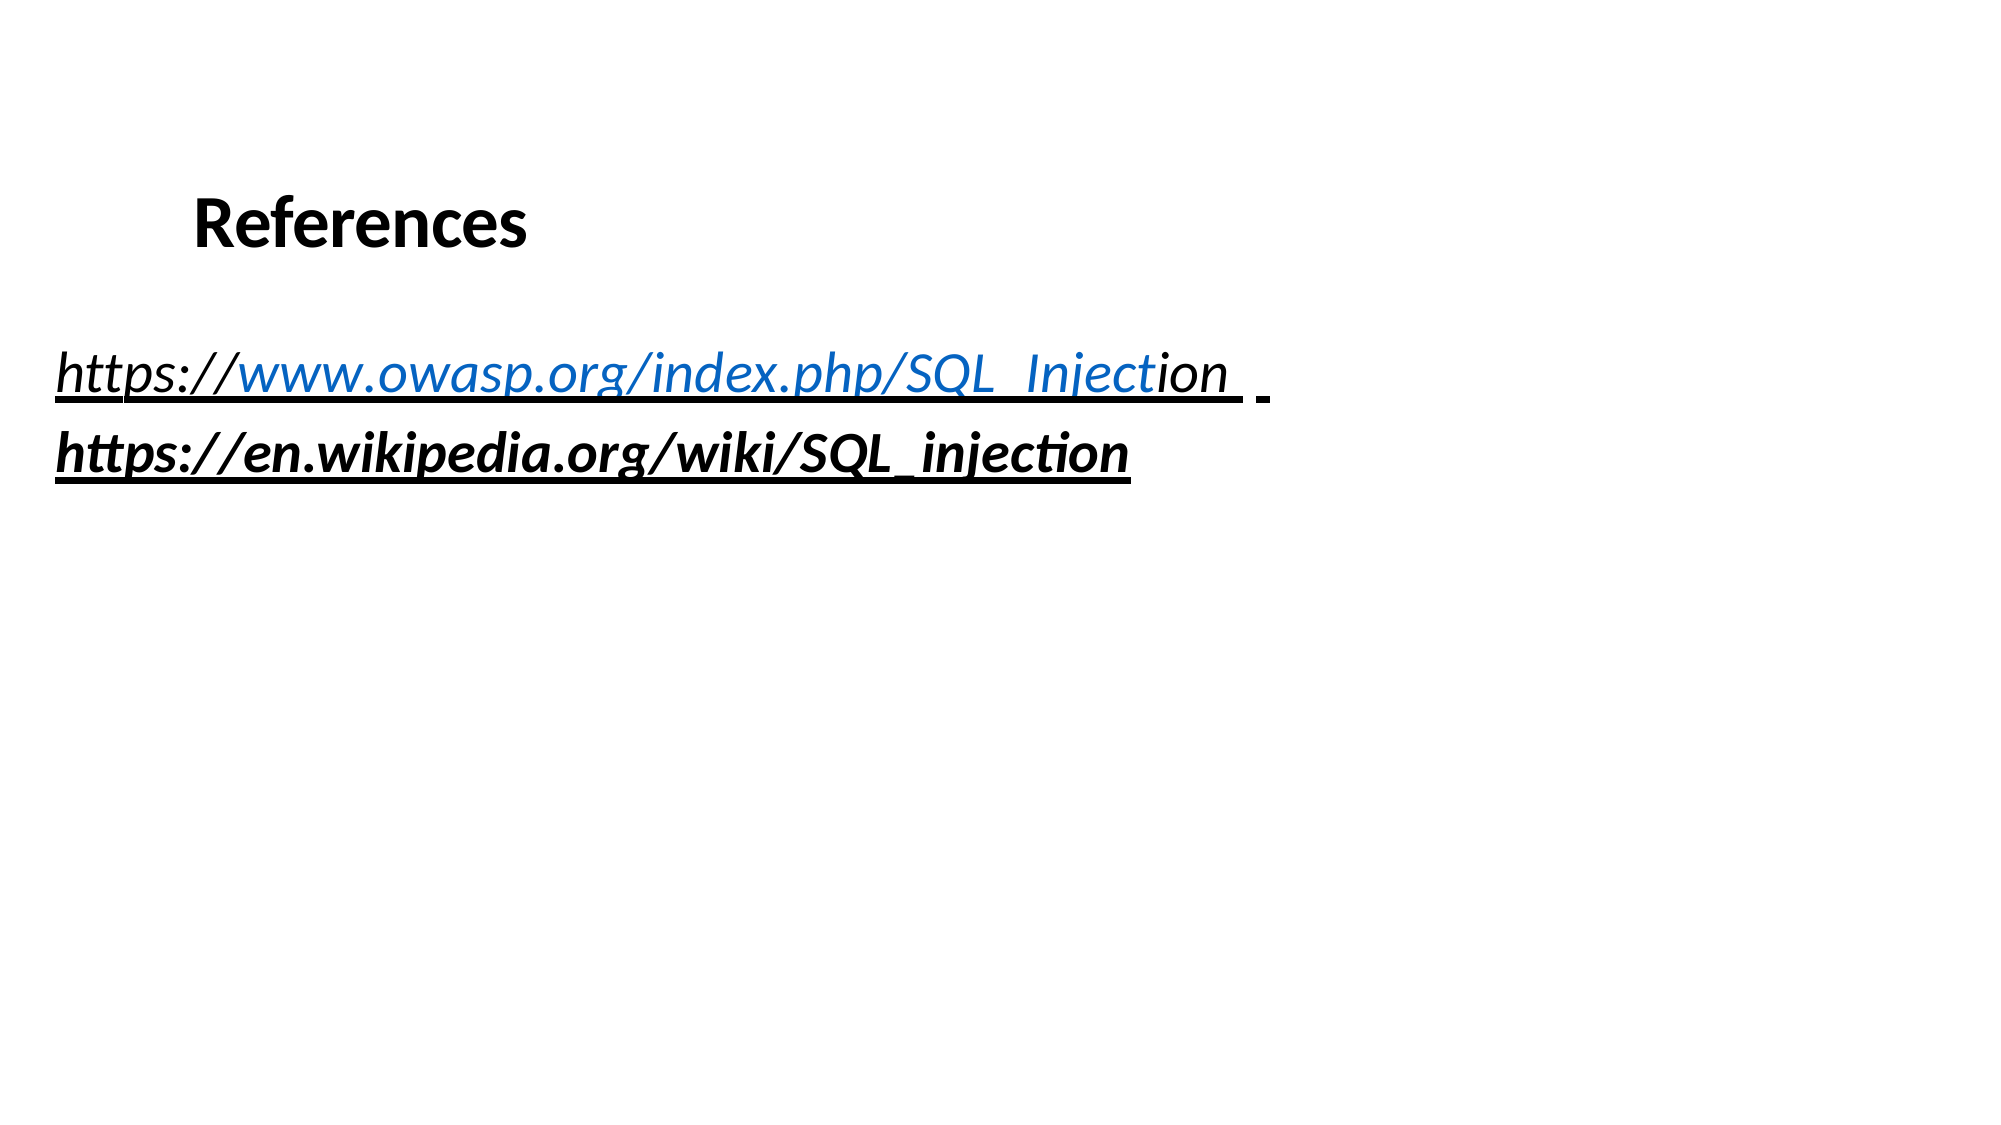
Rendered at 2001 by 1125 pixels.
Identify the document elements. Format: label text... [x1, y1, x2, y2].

text_box References [191, 170, 803, 263]
text_box https://www.owasp.org/index.php/SQL_Injection https://en.wikipedia.org/wiki/SQL_injection [53, 321, 1464, 485]
